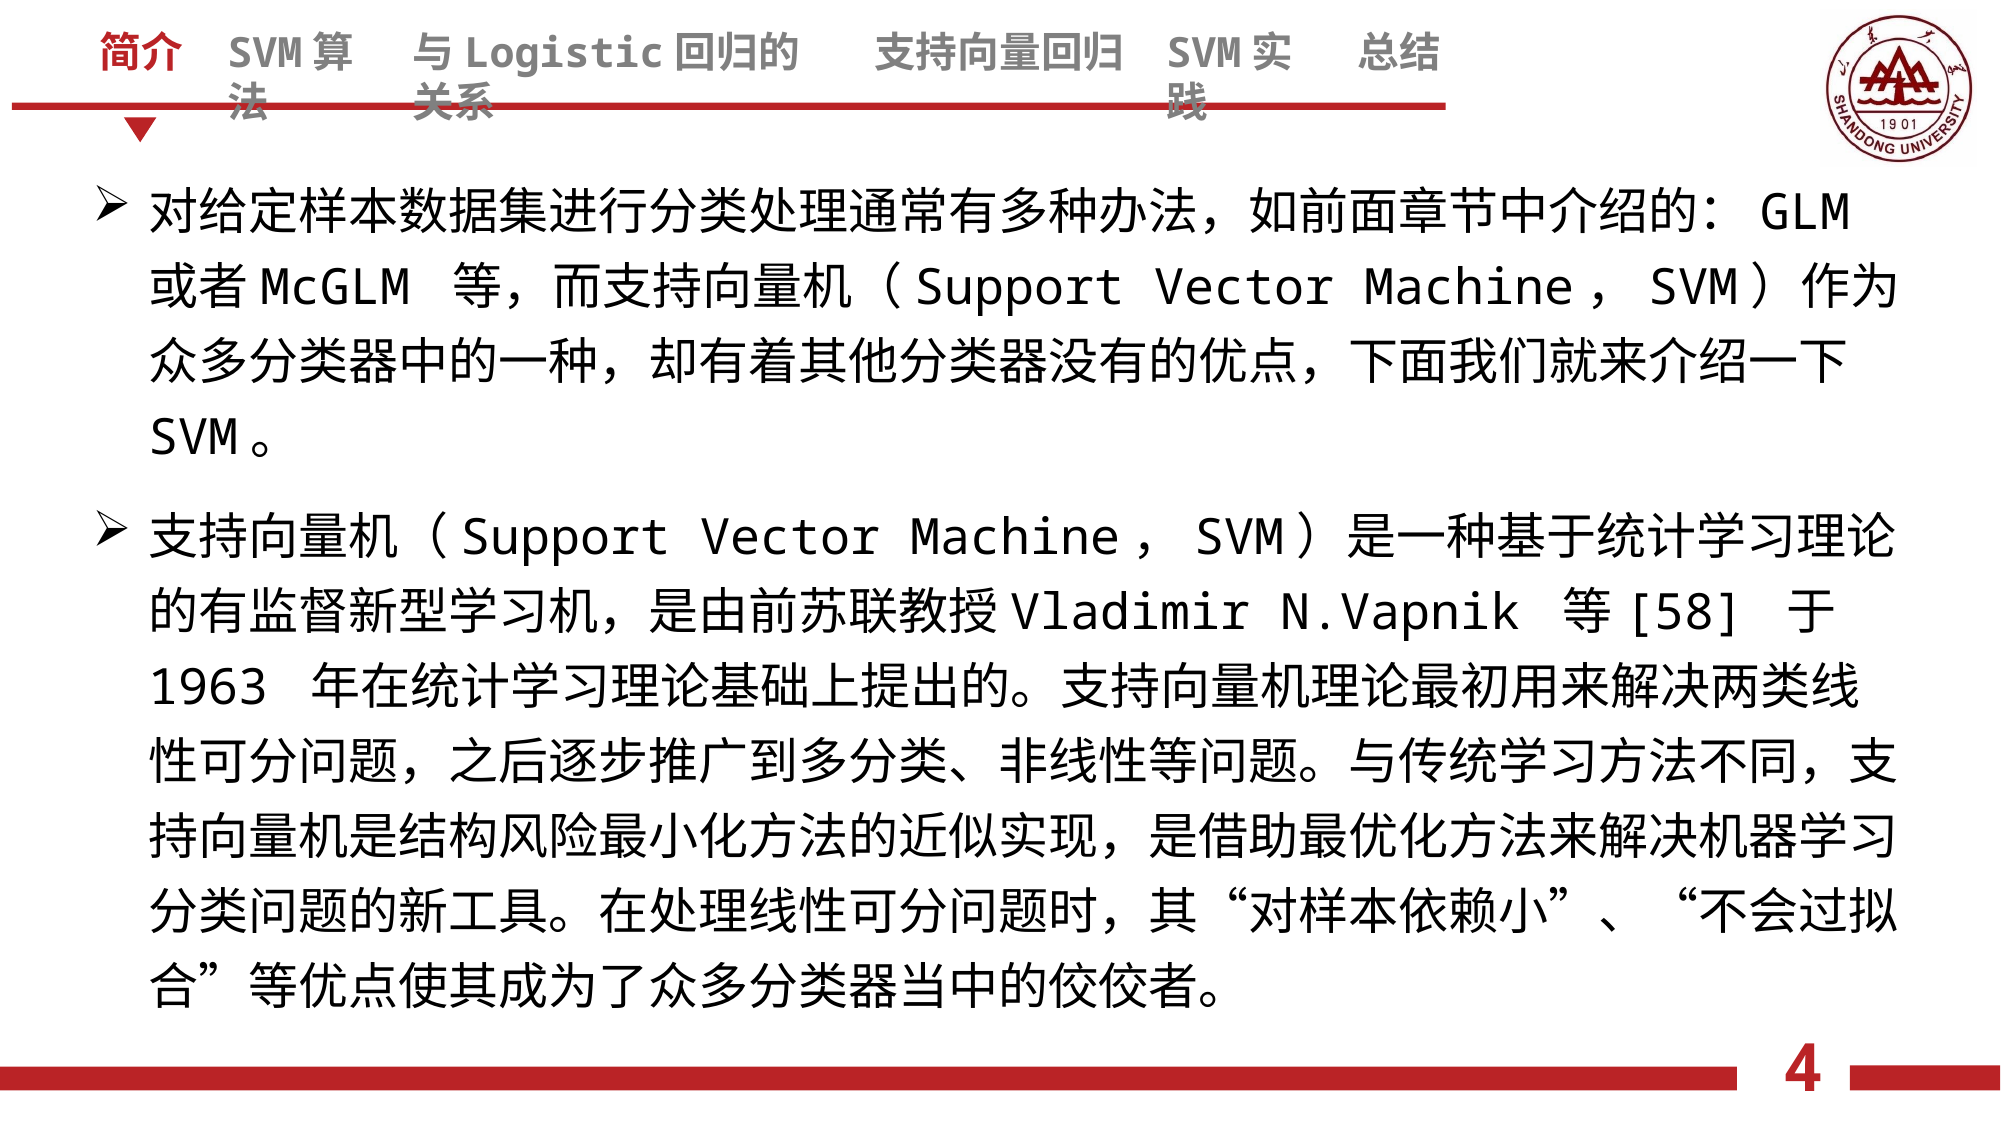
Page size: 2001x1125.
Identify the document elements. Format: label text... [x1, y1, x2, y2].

text_box 对给定样本数据集进行分类处理通常有多种办法，如前面章节中介绍的：GLM或者McGLM 等，而支持向量机（Support Vector Machine，SVM）作为众多分类器中的一种，却有着其他分类器没有的优点，下面我们就来介绍一下SVM。 支持向量机（Support Vector Machine，SVM）是一种基于统计学习理论的有监督新型学习机，是由前苏联教授Vladimir N.Vapnik 等[58] 于1963 年在统计学习理论基础上提出的。支持向量机理论最初用来解决两类线性可分问题，之后逐步推广到多分类、非线性等问题。与传统学习方法不同，支持向量机是结构风险最小化方法的近似实现，是借助最优化方法来解决机器学习分类问题的新工具。在处理线性可分问题时，其“对样本依赖小”、“不会过拟合”等优点使其成为了众多分类器当中的佼佼者。 [77, 156, 1926, 1022]
picture [1820, 9, 1977, 167]
